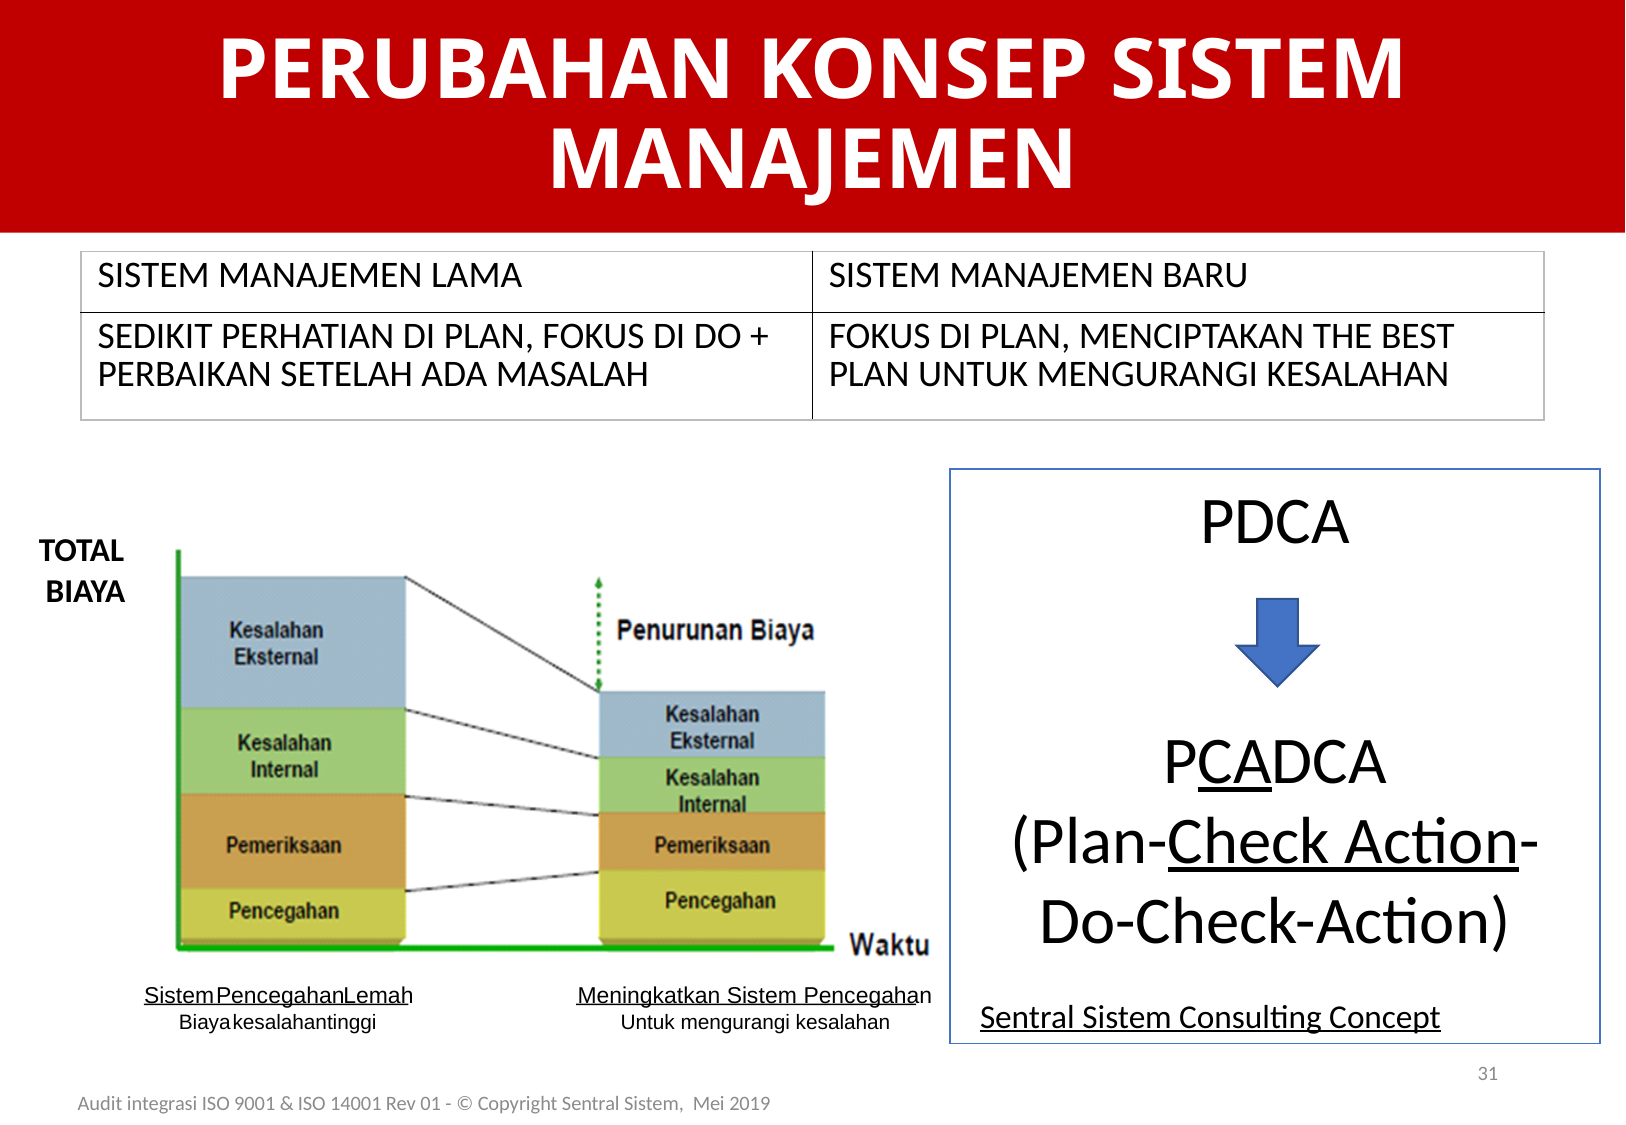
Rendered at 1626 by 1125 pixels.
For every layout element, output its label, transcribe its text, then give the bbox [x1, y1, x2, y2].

table_header SISTEM MANAJEMEN BARU [813, 252, 1543, 312]
title PERUBAHAN KONSEP SISTEM MANAJEMEN [0, 0, 1625, 233]
text_box Sentral Sistem Consulting Concept [965, 987, 1457, 1043]
table_header SISTEM MANAJEMEN LAMA [82, 252, 812, 312]
text_box [1234, 597, 1321, 688]
table_cell FOKUS DI PLAN, MENCIPTAKAN THE BEST PLAN UNTUK MENGURANGI KESALAHAN [813, 313, 1543, 419]
footer Audit integrasi ISO 9001 & ISO 14001 Rev 01 - © Copyright Sentral Sistem, Mei 2019 [0, 1072, 922, 1125]
text_box PDCA PCADCA (Plan-Check Action-Do-Check-Action) [950, 469, 1600, 1044]
table_cell SEDIKIT PERHATIAN DI PLAN, FOKUS DI DO + PERBAIKAN SETELAH ADA MASALAH [82, 313, 812, 419]
slide_number 31 [1147, 1042, 1514, 1103]
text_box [19, 501, 941, 1039]
